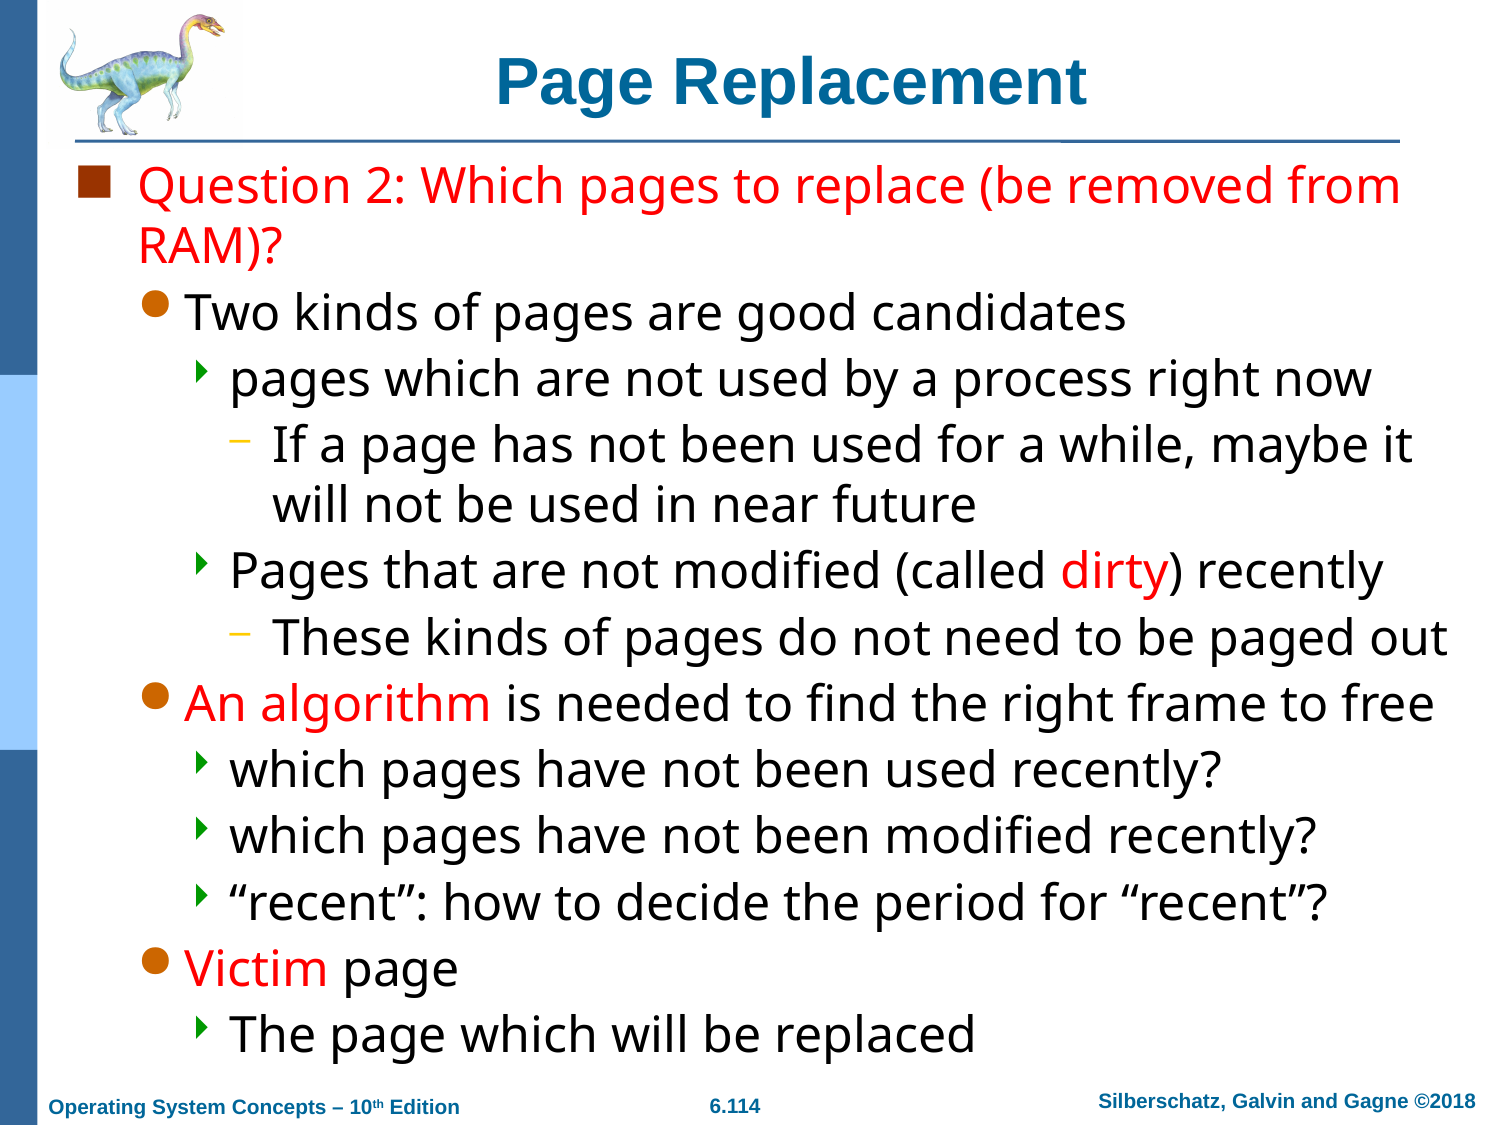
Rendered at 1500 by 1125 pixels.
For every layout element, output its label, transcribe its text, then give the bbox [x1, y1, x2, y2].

list Question 2: Which pages to replace (be removed from RAM)? Two kinds of pages are good candidates pages which are not used by a process right now If a page has not been used for a while, maybe it will not be used in near future Pages that are not modified (called dirty) recently These kinds of pages do not need to be paged out An algorithm is needed to find the right frame to free which pages have not been used recently? which pages have not been modified recently? “recent”: how to decide the period for “recent”? Victim page The page which will be replaced [66, 146, 1478, 1078]
picture [46, 0, 243, 149]
title Page Replacement [157, 31, 1425, 126]
